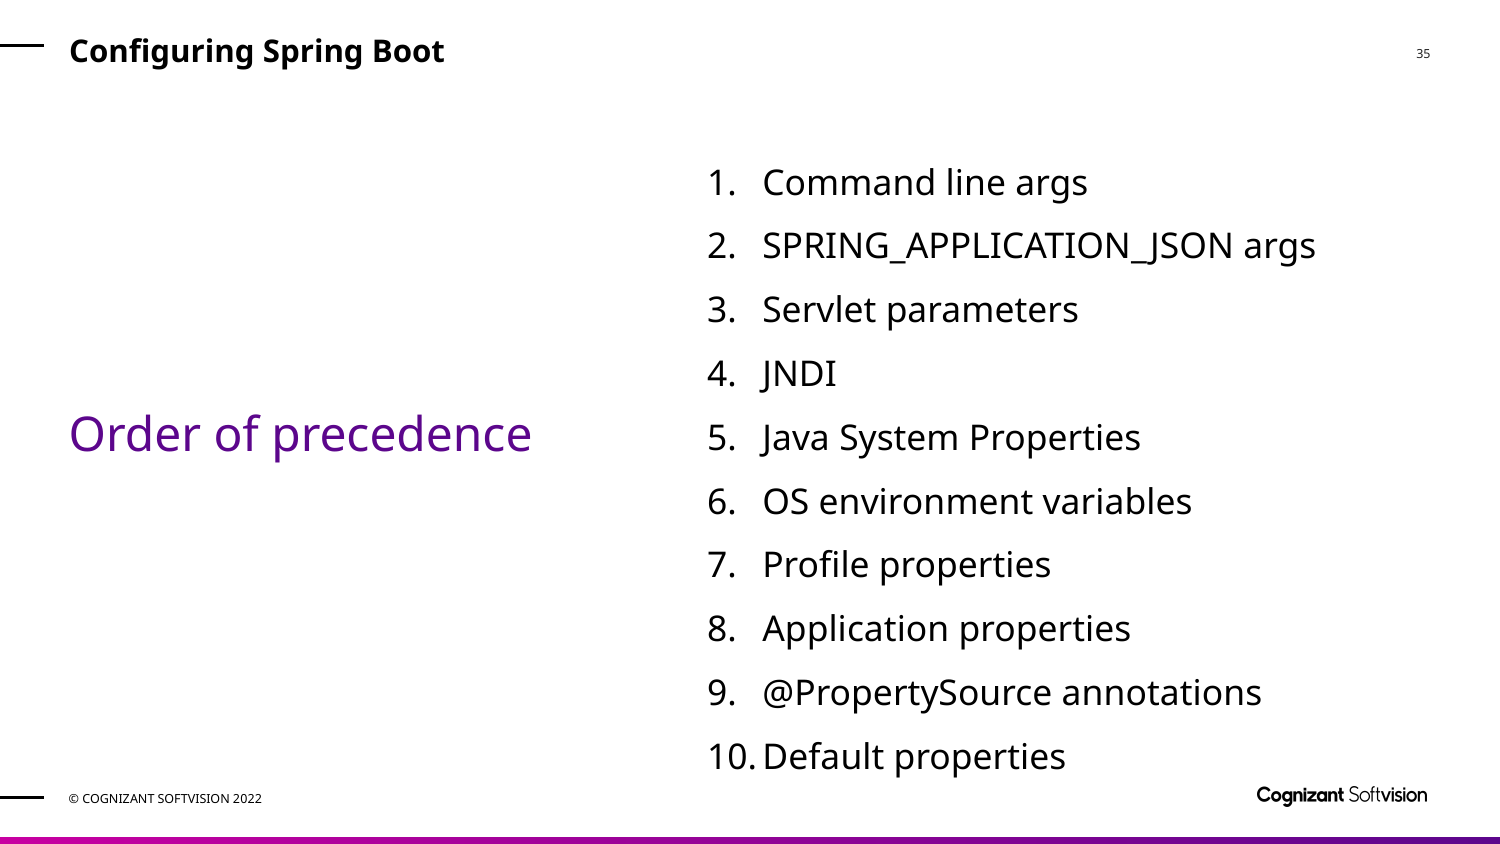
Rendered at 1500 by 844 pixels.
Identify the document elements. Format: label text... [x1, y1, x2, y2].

list Command line args SPRING_APPLICATION_JSON args Servlet parameters JNDI Java System Properties OS environment variables Profile properties Application properties @PropertySource annotations Default properties [687, 138, 1467, 756]
title Configuring Spring Boot [69, 28, 1272, 73]
list Order of precedence [68, 138, 687, 756]
picture [1257, 786, 1427, 807]
